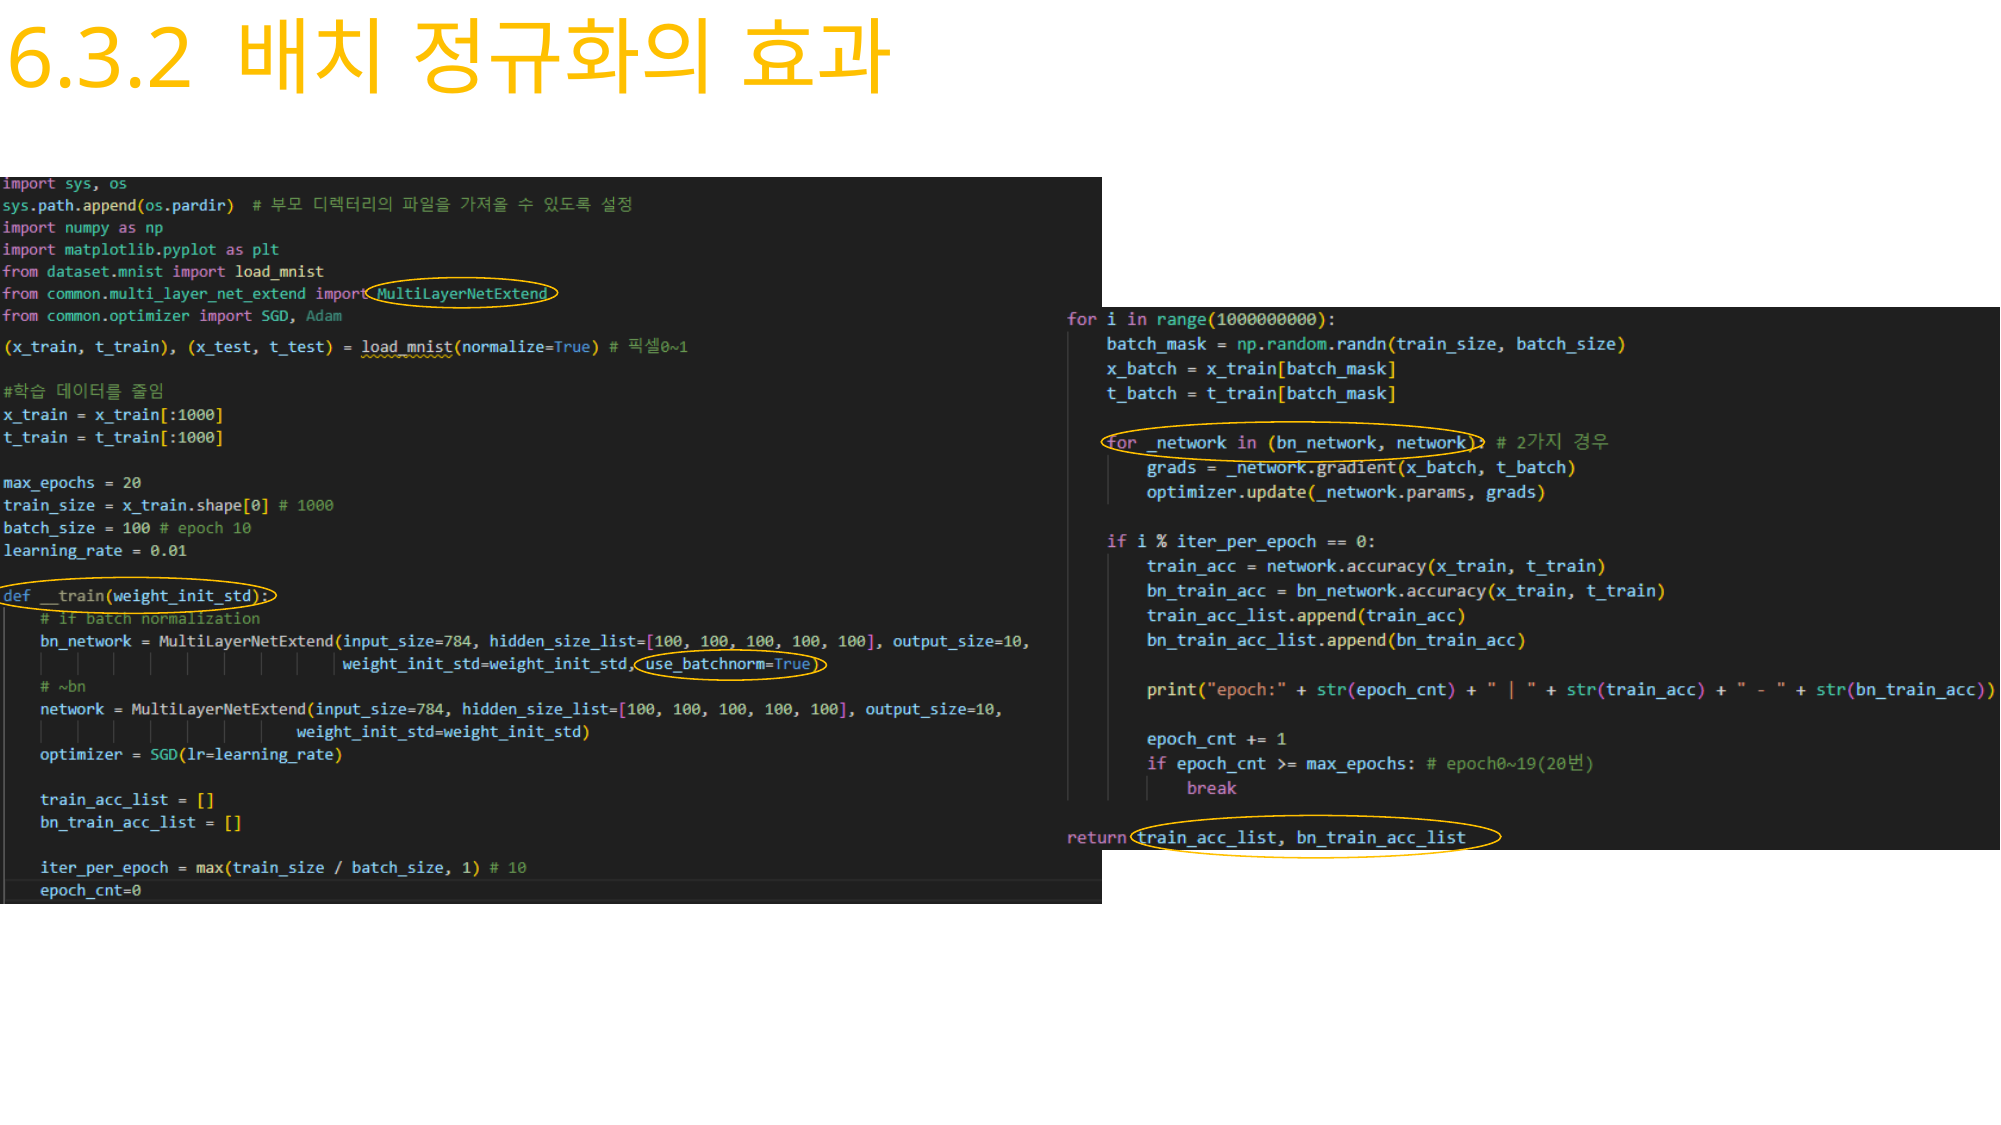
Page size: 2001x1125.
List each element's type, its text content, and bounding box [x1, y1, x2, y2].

title 6.3.2 배치 정규화의 효과 [0, 0, 1731, 137]
picture [0, 177, 2000, 904]
text_box [1164, 850, 1467, 859]
